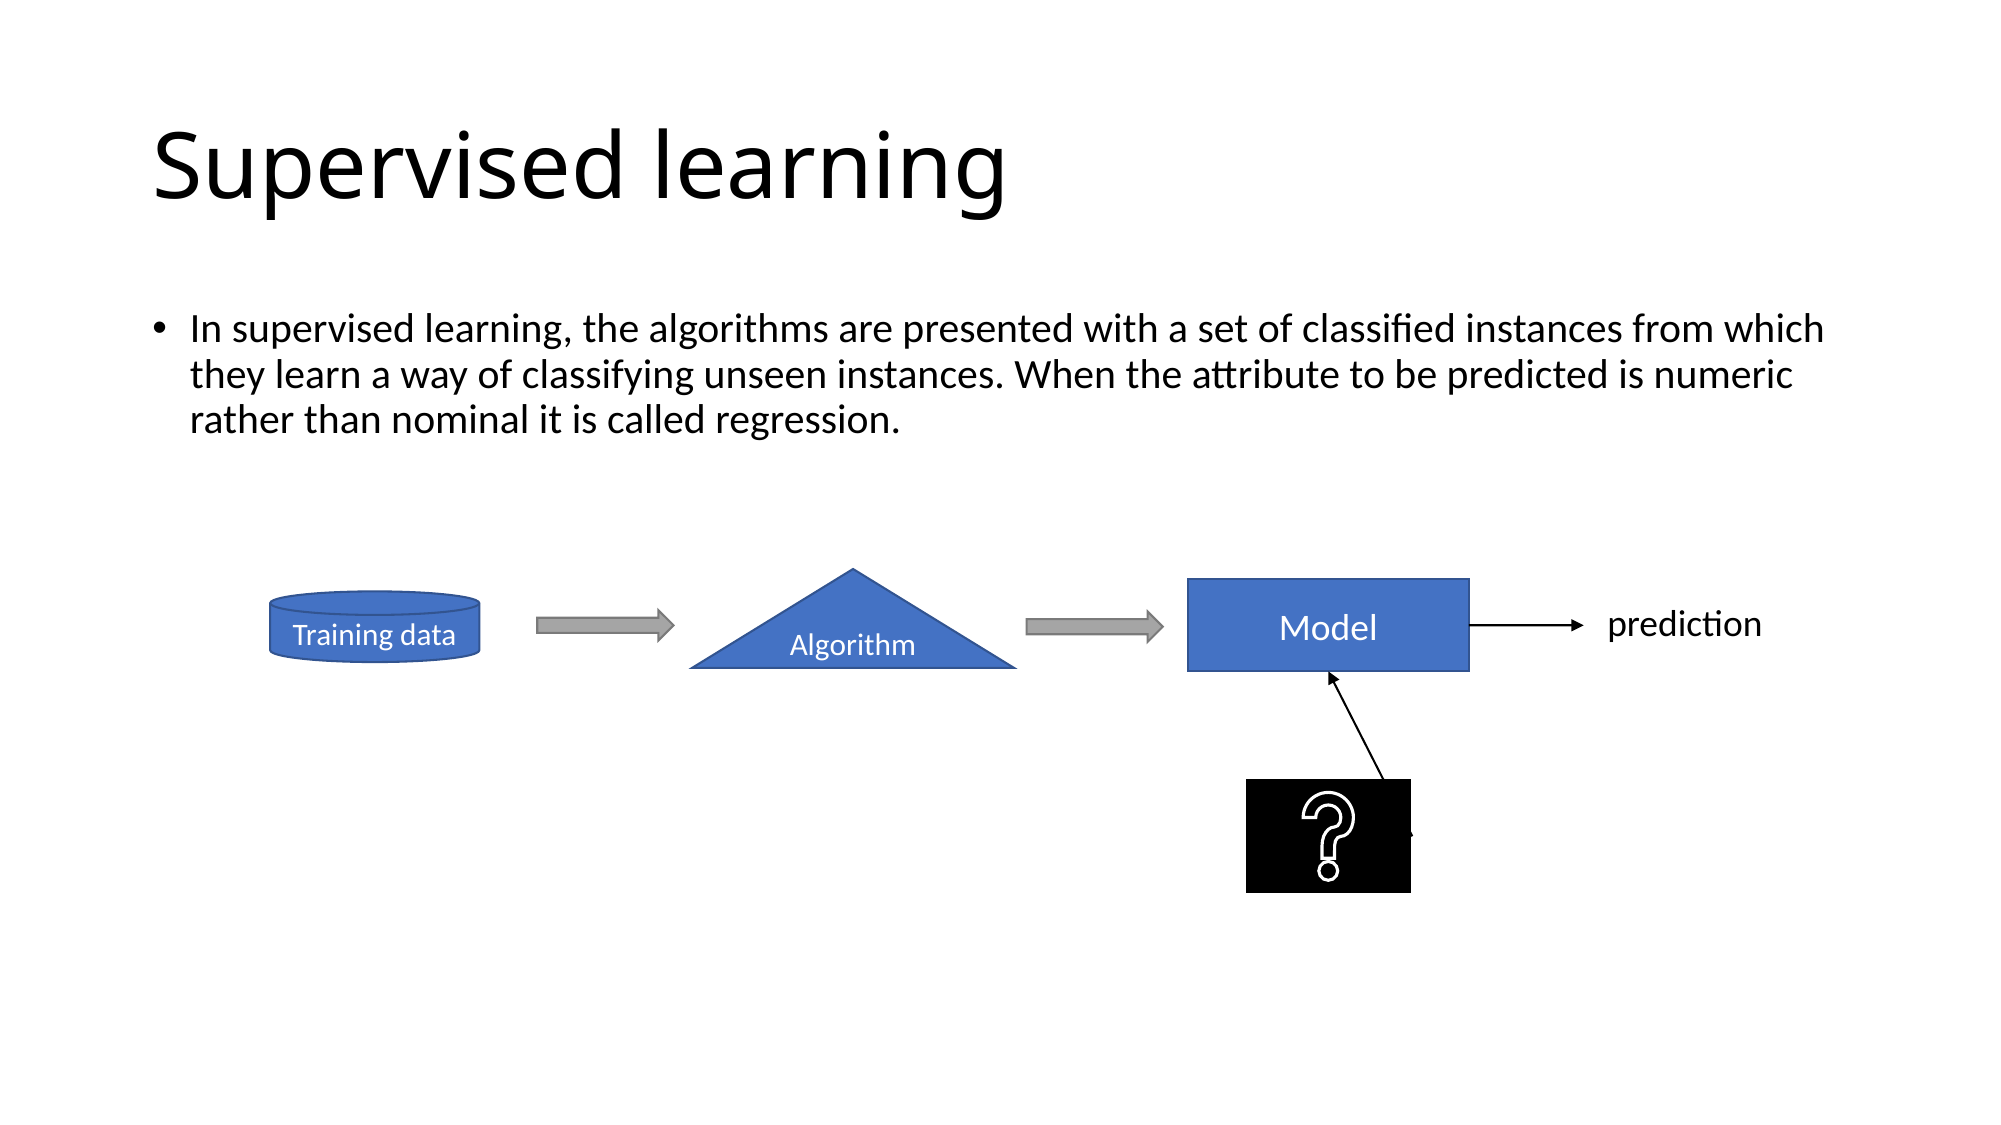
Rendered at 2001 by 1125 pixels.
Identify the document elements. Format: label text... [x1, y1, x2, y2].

text_box Model [1187, 578, 1470, 672]
list In supervised learning, the algorithms are presented with a set of classified instances from which they learn a way of classifying unseen instances. When the attribute to be predicted is numeric rather than nominal it is called regression. [137, 299, 1863, 1014]
text_box Training data [269, 590, 481, 664]
text_box Algorithm [688, 567, 1018, 669]
title Supervised learning [137, 59, 1863, 278]
text_box prediction [1592, 591, 1778, 652]
text_box [1025, 609, 1165, 645]
text_box [1243, 776, 1414, 897]
text_box [536, 607, 675, 643]
